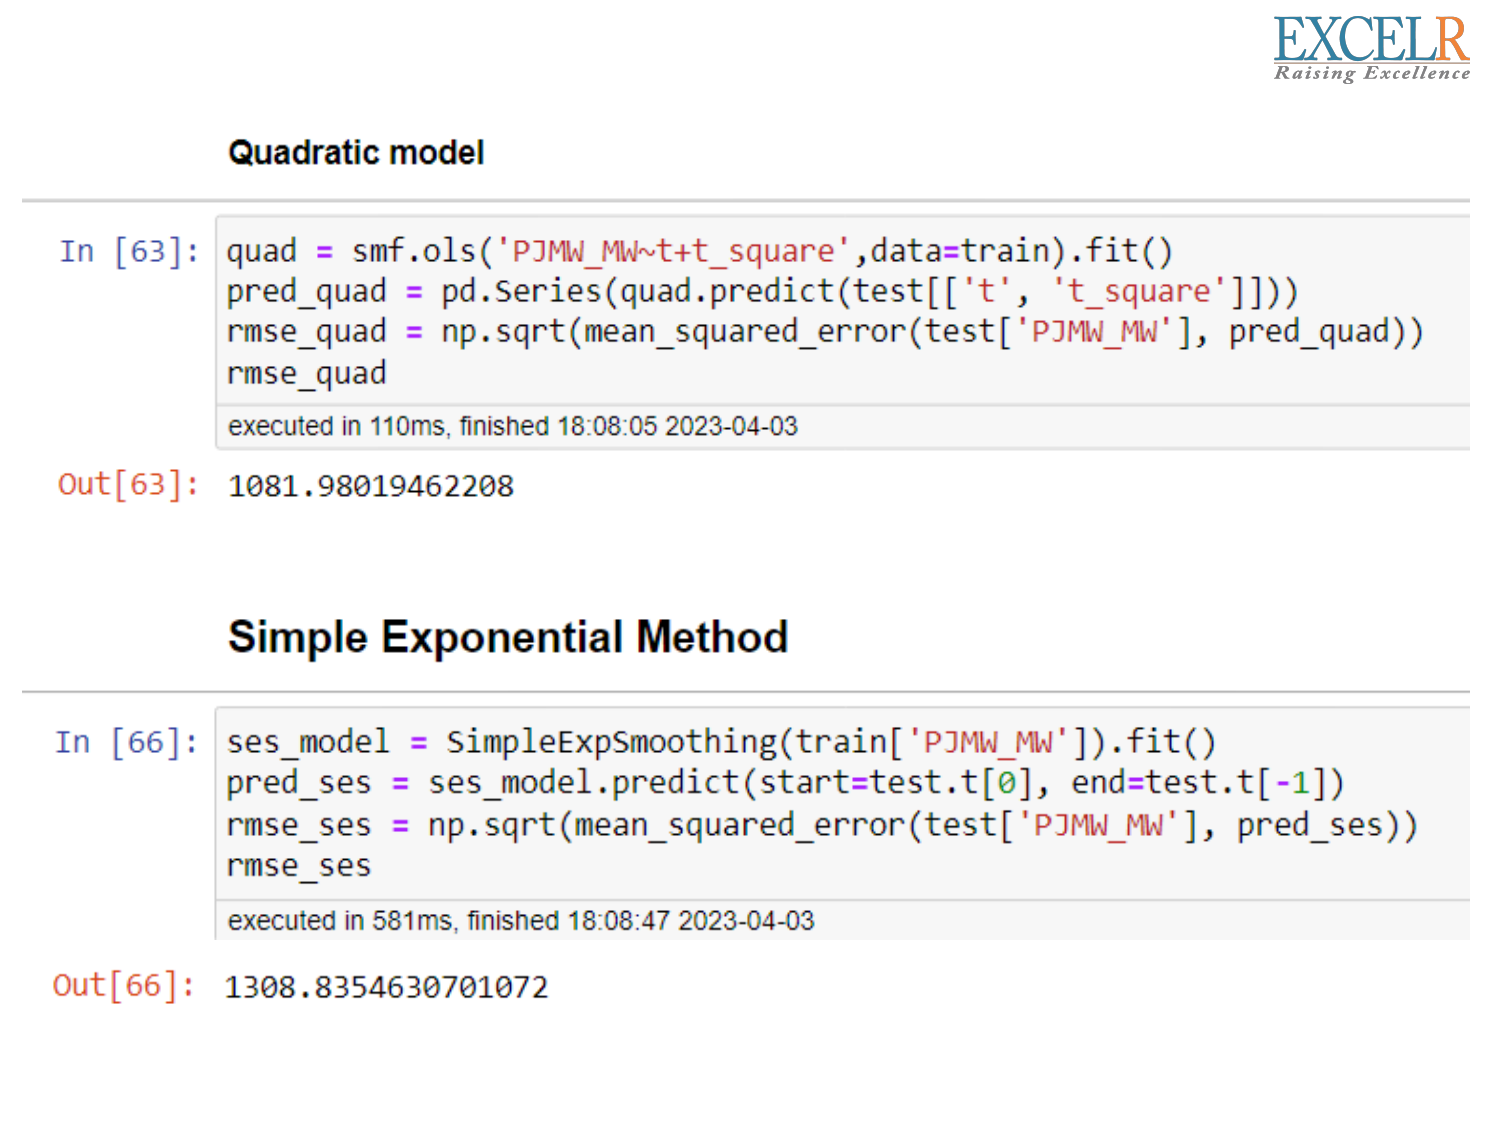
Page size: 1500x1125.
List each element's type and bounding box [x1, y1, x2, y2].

picture [22, 591, 1470, 940]
picture [36, 961, 1257, 1047]
picture [1274, 16, 1470, 85]
picture [22, 94, 1470, 534]
